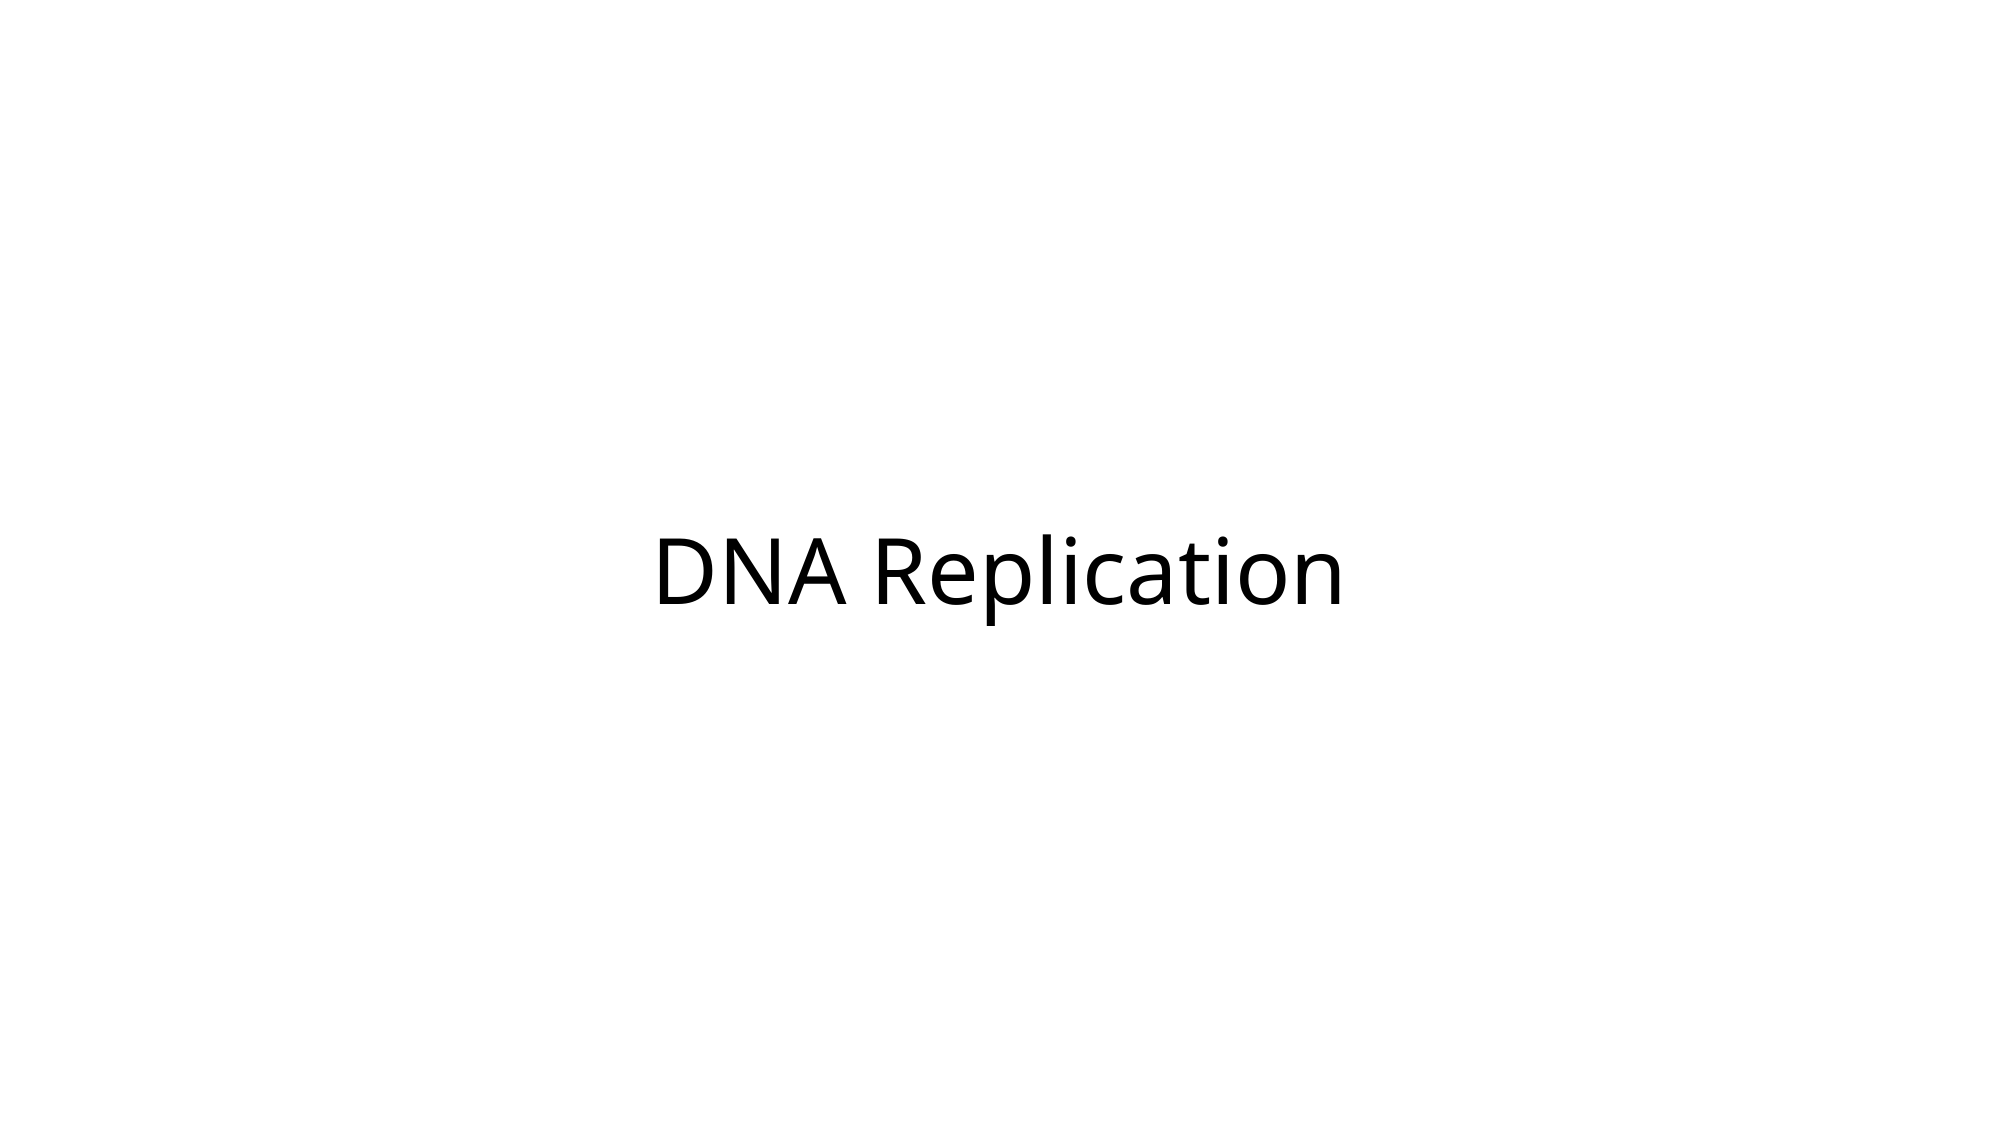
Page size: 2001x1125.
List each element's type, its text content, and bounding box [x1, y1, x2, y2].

title DNA Replication [137, 466, 1863, 684]
